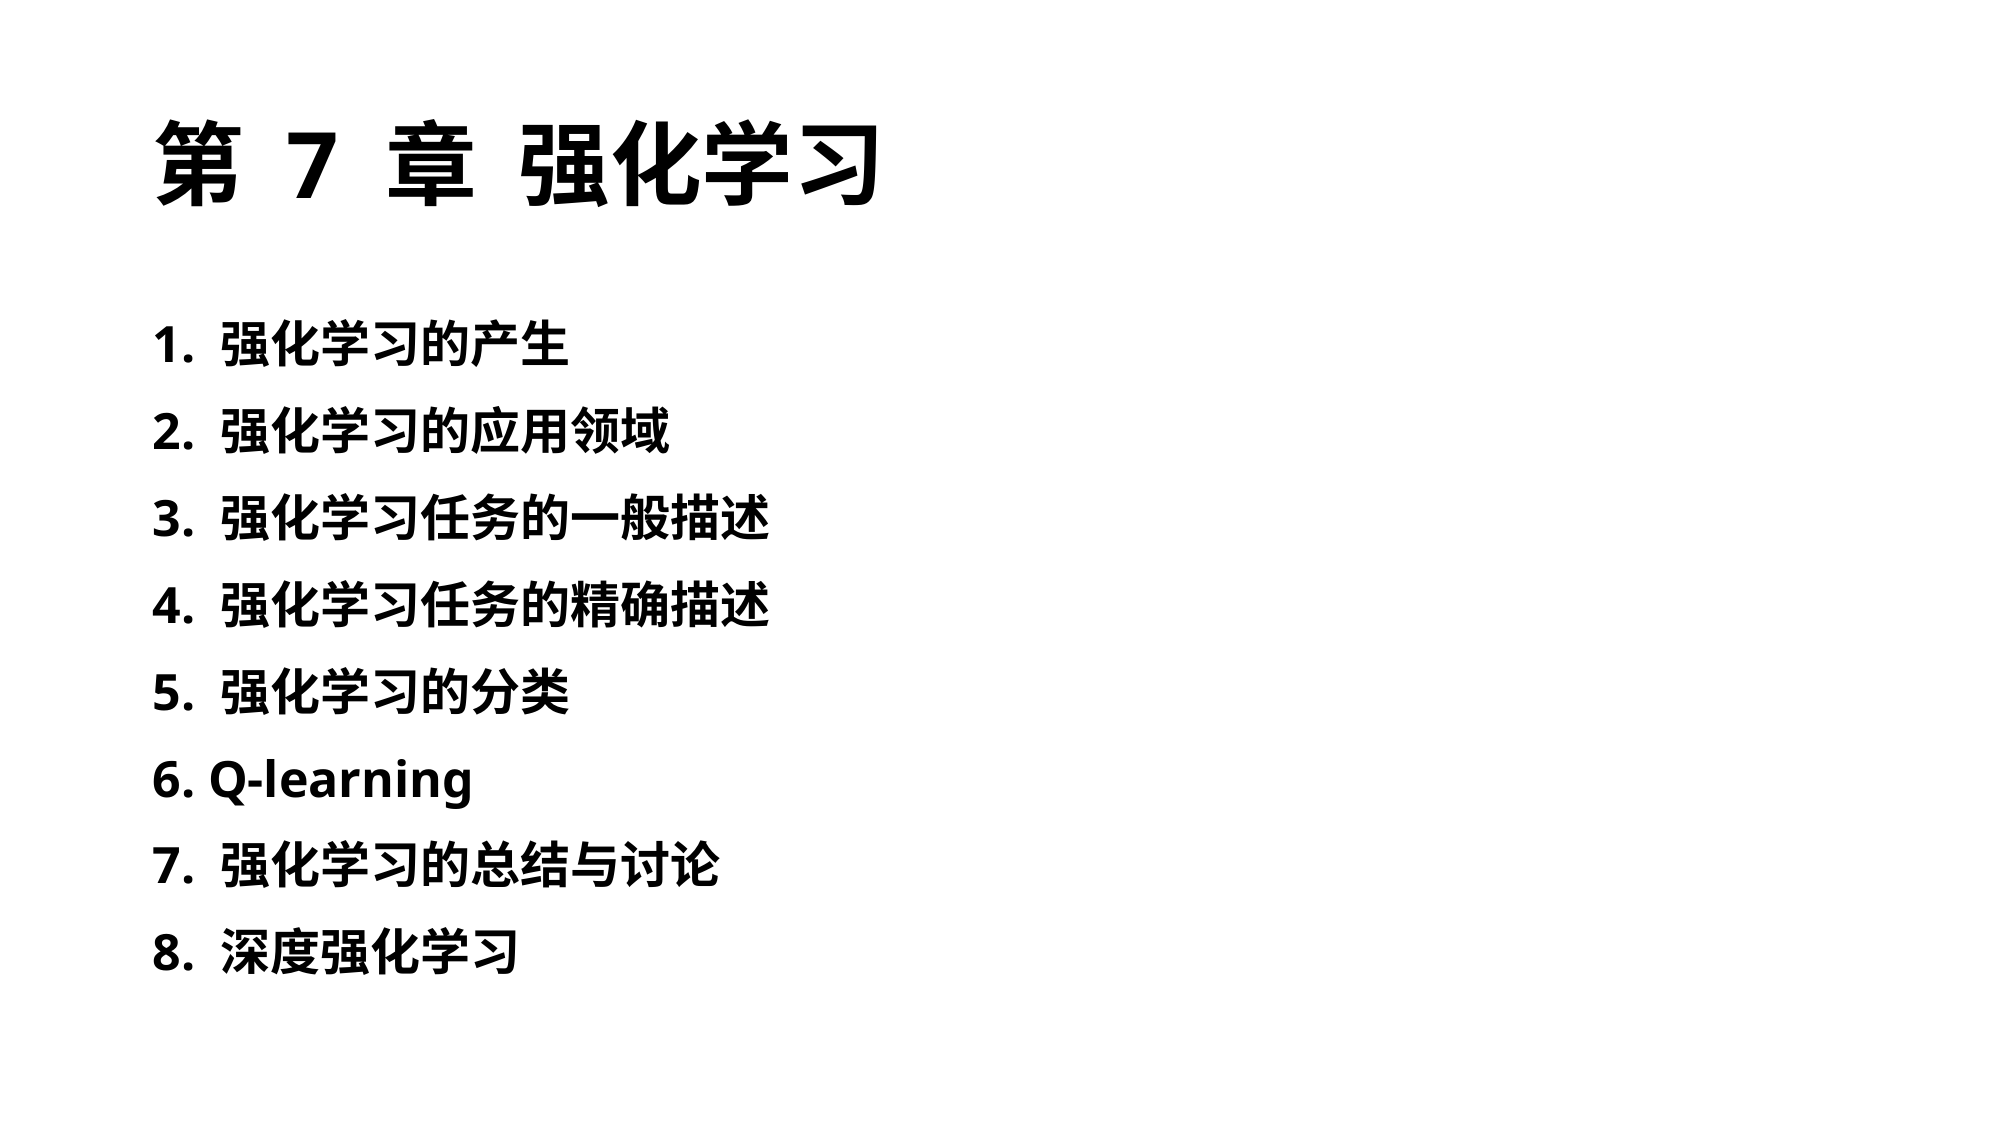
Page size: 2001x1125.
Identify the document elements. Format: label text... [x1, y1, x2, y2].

title 第 7 章 强化学习 [137, 59, 1863, 278]
list 1. 强化学习的产生 2. 强化学习的应用领域 3. 强化学习任务的一般描述 4. 强化学习任务的精确描述 5. 强化学习的分类 6. Q-learning 7. 强化学习的总结与讨论 8. 深度强化学习 [137, 299, 1863, 1014]
